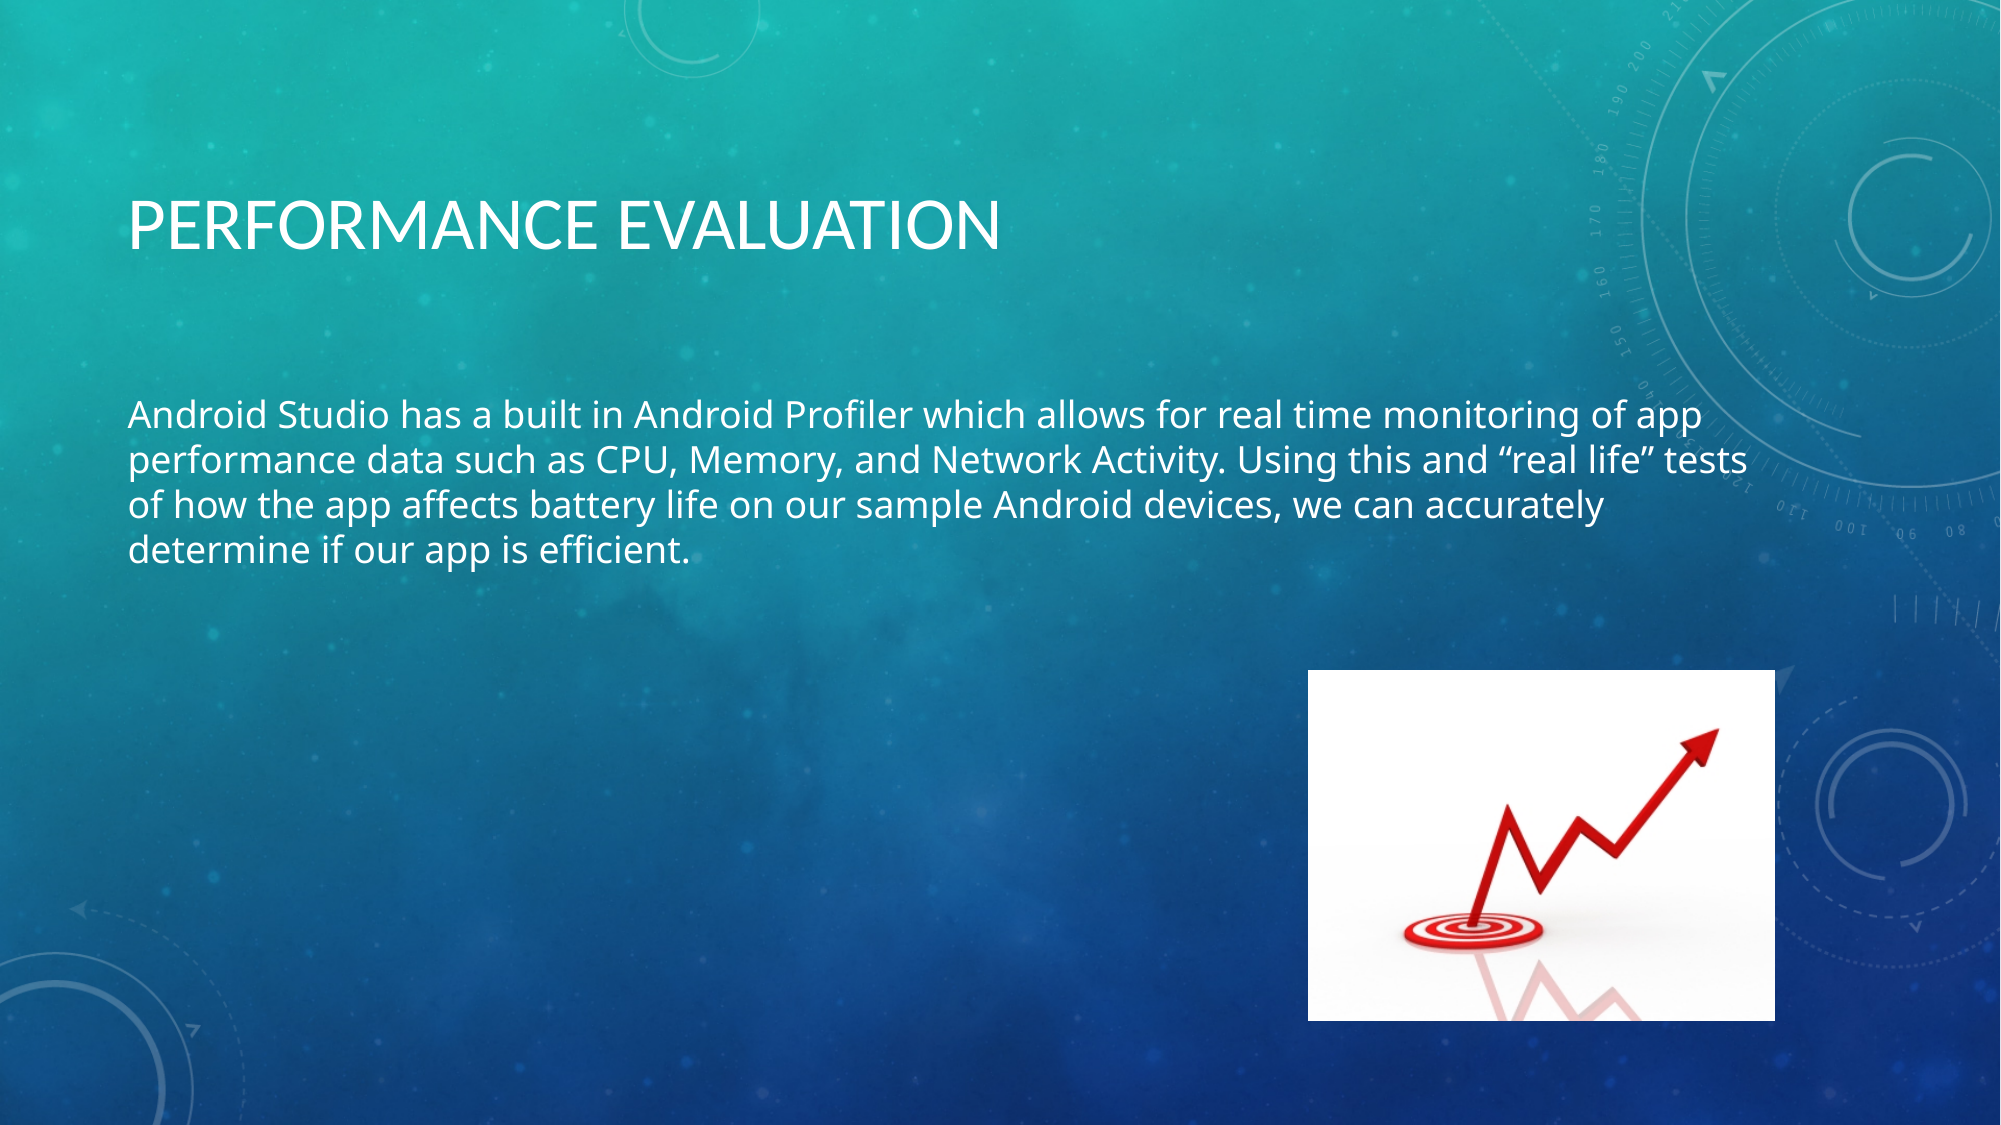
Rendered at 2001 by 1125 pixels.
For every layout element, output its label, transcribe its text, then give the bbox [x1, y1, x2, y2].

picture [0, 0, 2001, 1125]
title PERFORMANCE EVALUATION [112, 99, 1775, 226]
list Android Studio has a built in Android Profiler which allows for real time monitoring of app performance data such as CPU, Memory, and Network Activity. Using this and “real life” tests of how the app affects battery life on our sample Android devices, we can accurately determine if our app is efficient. [112, 226, 1775, 826]
